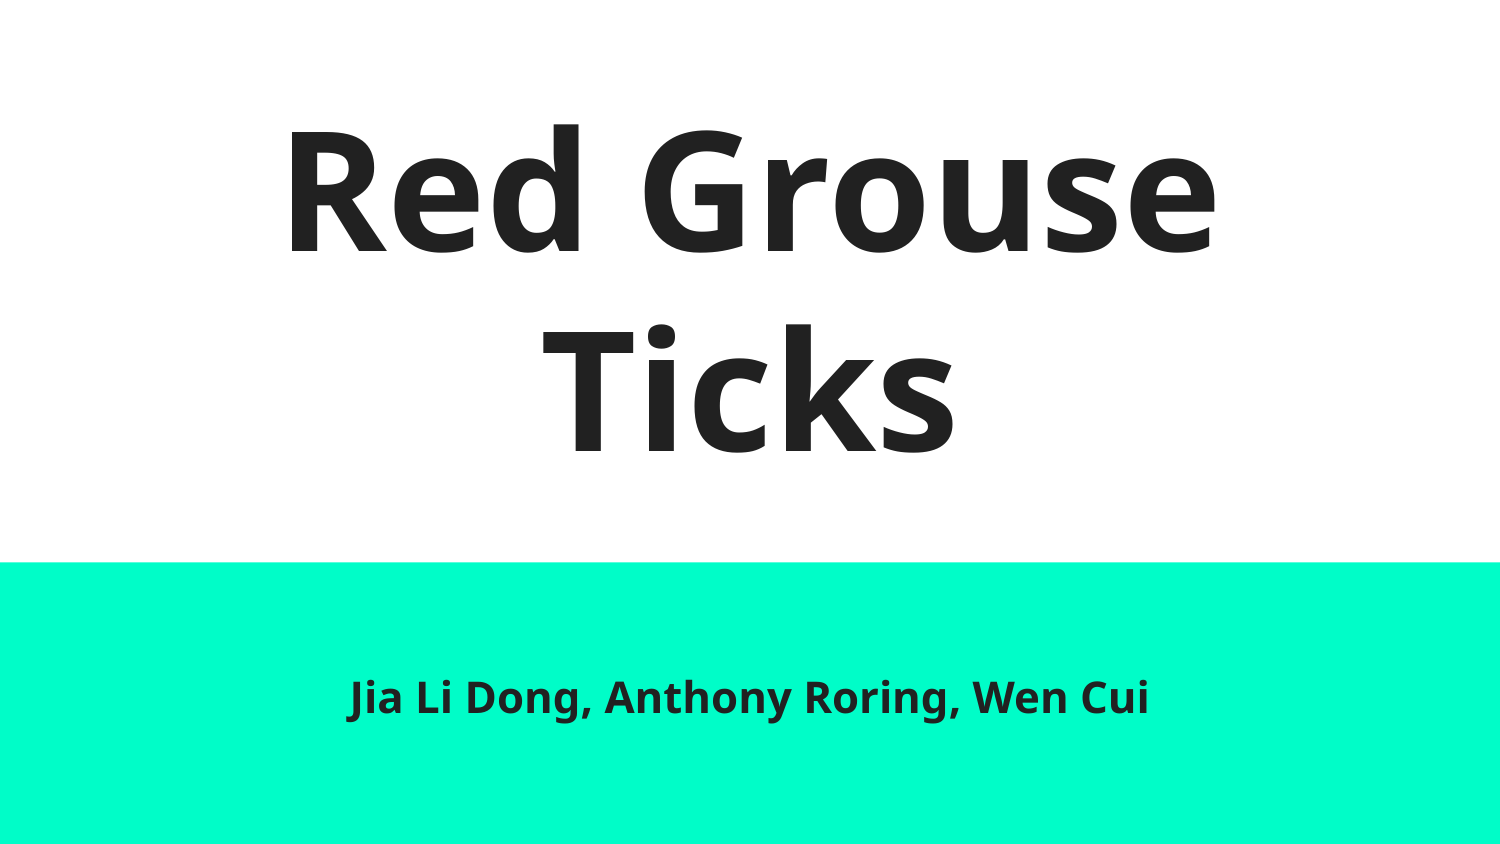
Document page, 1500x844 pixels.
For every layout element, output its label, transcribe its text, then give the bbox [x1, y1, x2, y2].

title Red Grouse Ticks [51, 64, 1449, 506]
subtitle Jia Li Dong, Anthony Roring, Wen Cui [51, 638, 1449, 755]
